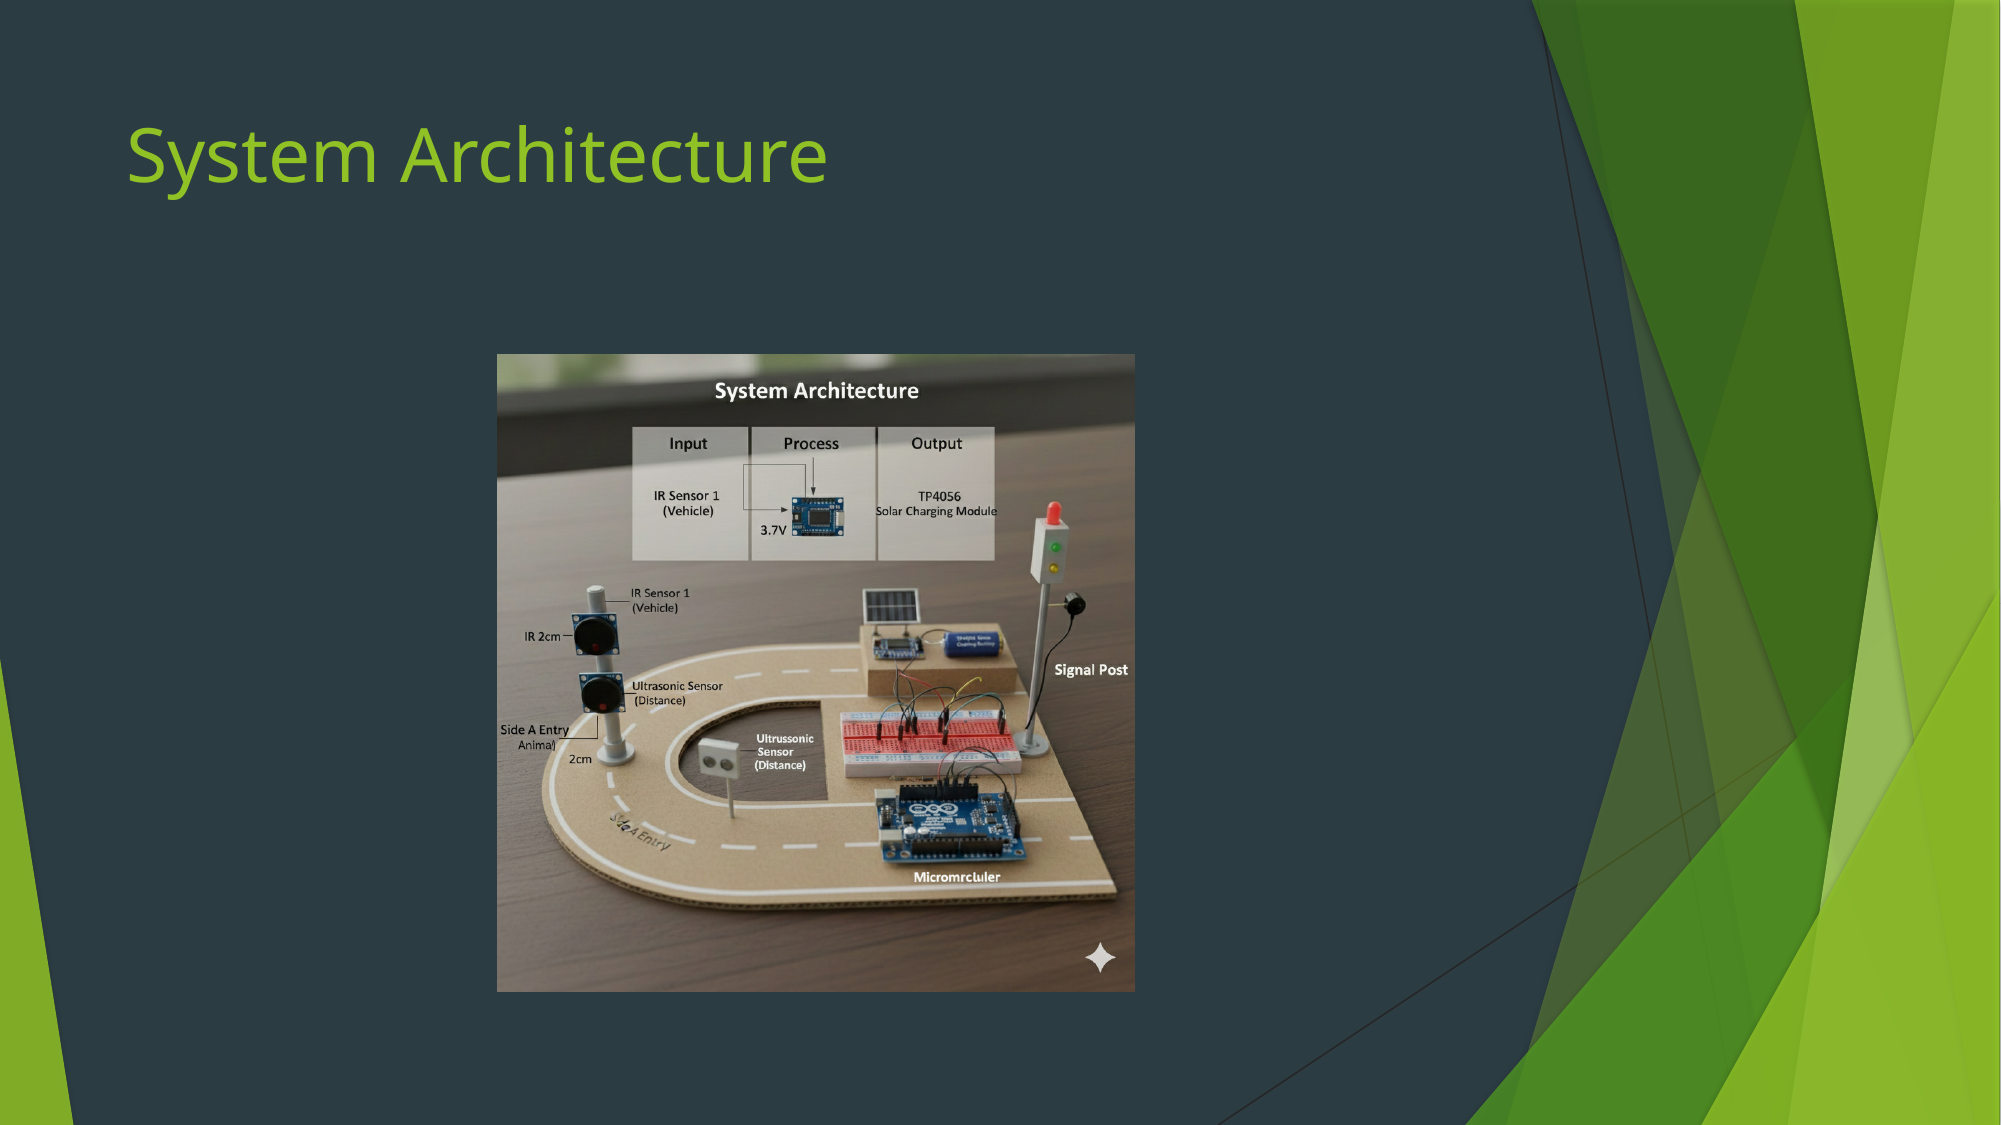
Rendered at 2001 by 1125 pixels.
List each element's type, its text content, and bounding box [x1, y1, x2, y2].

title System Architecture [111, 99, 1522, 317]
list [497, 353, 1136, 992]
